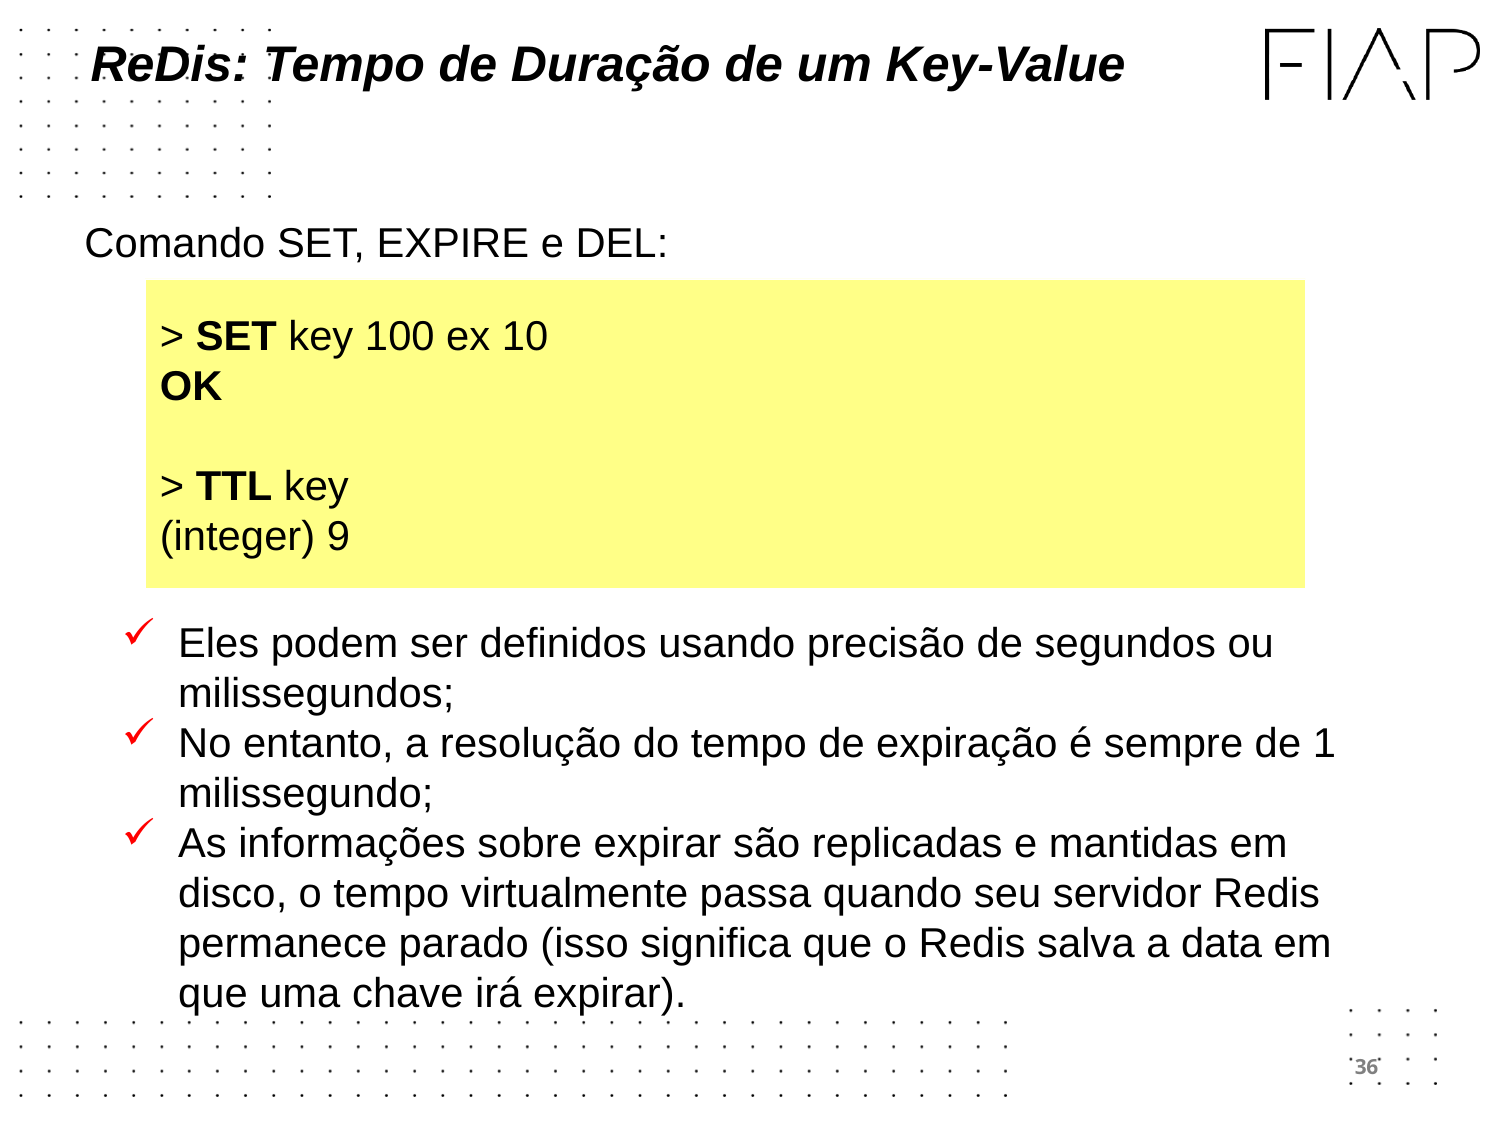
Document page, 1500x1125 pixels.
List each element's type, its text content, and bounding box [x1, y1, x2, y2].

picture [1265, 28, 1480, 100]
title ReDis: Tempo de Duração de um Key-Value [75, 30, 1258, 157]
picture [19, 1019, 1007, 1097]
picture [19, 28, 271, 198]
picture [1344, 1007, 1437, 1085]
text_box Comando SET, EXPIRE e DEL: Eles podem ser definidos usando precisão de segundos ou milissegundos; No entanto, a resolução do tempo de expiração é sempre de 1 milissegundo; As informações sobre expirar são replicadas e mantidas em disco, o tempo virtualmente passa quando seu servidor Redis permanece parado (isso significa que o Redis salva a data em que uma chave irá expirar). [69, 208, 1381, 1024]
text_box > SET key 100 ex 10 OK > TTL key (integer) 9 [143, 277, 1307, 590]
